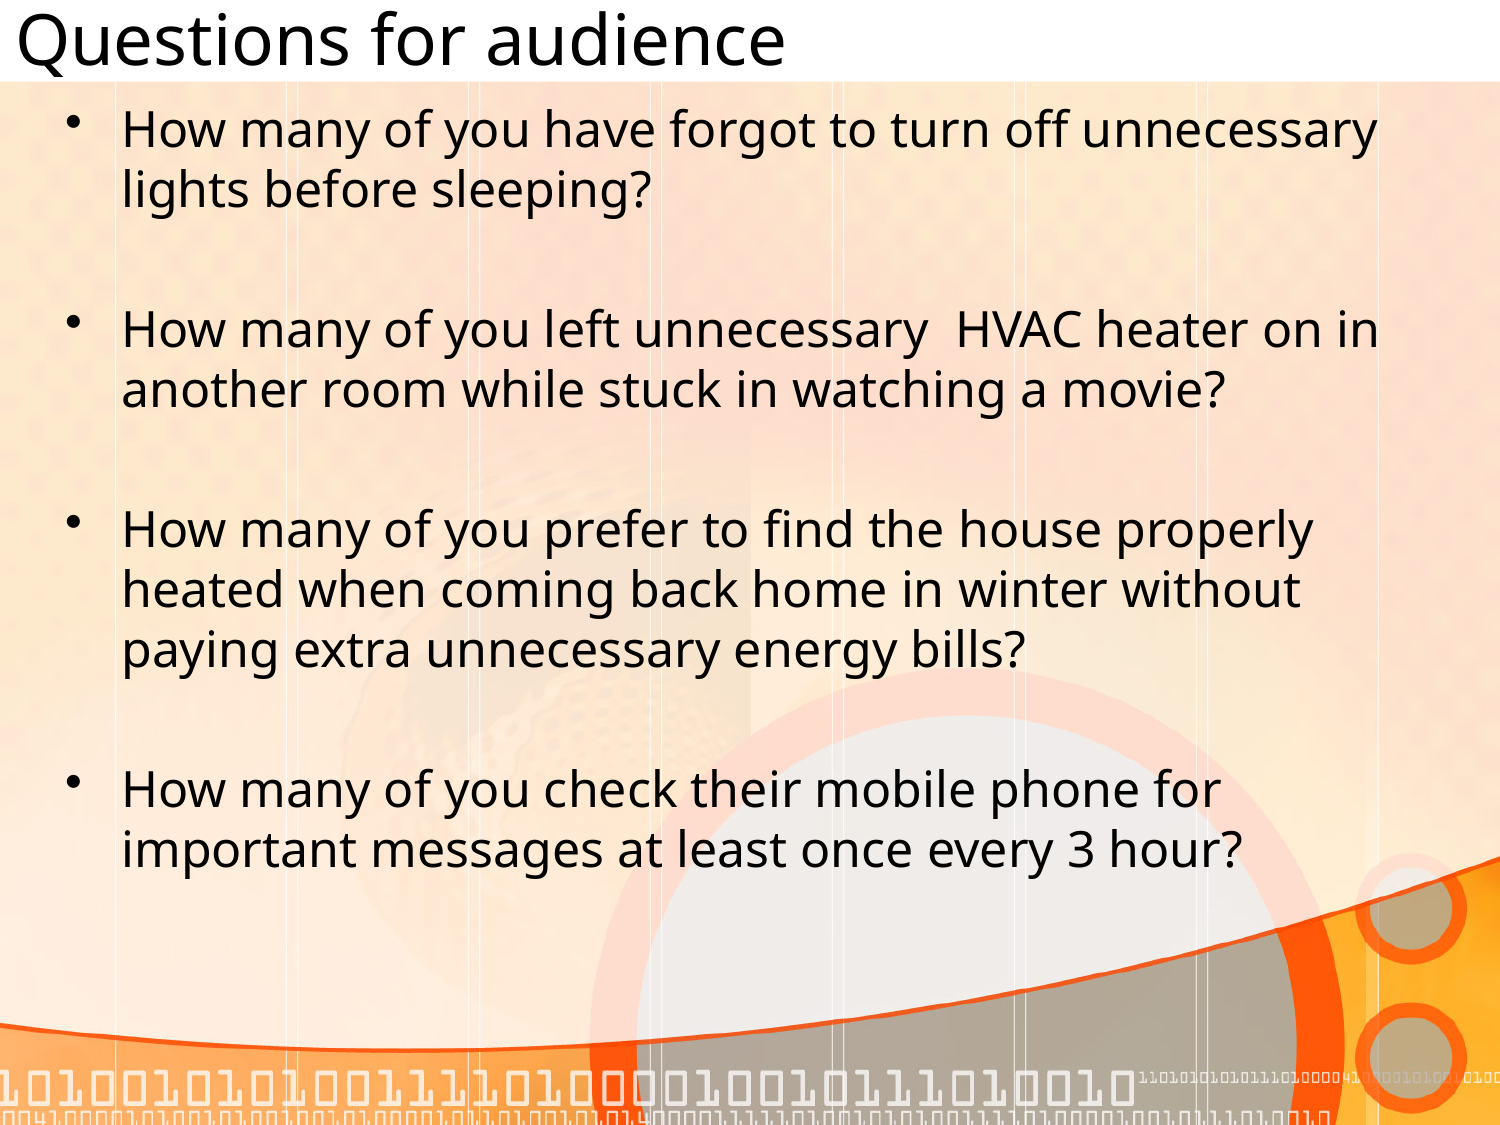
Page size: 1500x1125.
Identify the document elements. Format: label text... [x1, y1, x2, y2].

picture [0, 82, 1500, 1125]
title Questions for audience [0, 12, 1500, 61]
list How many of you have forgot to turn off unnecessary lights before sleeping? How many of you left unnecessary HVAC heater on in another room while stuck in watching a movie? How many of you prefer to find the house properly heated when coming back home in winter without paying extra unnecessary energy bills? How many of you check their mobile phone for important messages at least once every 3 hour? [50, 89, 1463, 1063]
